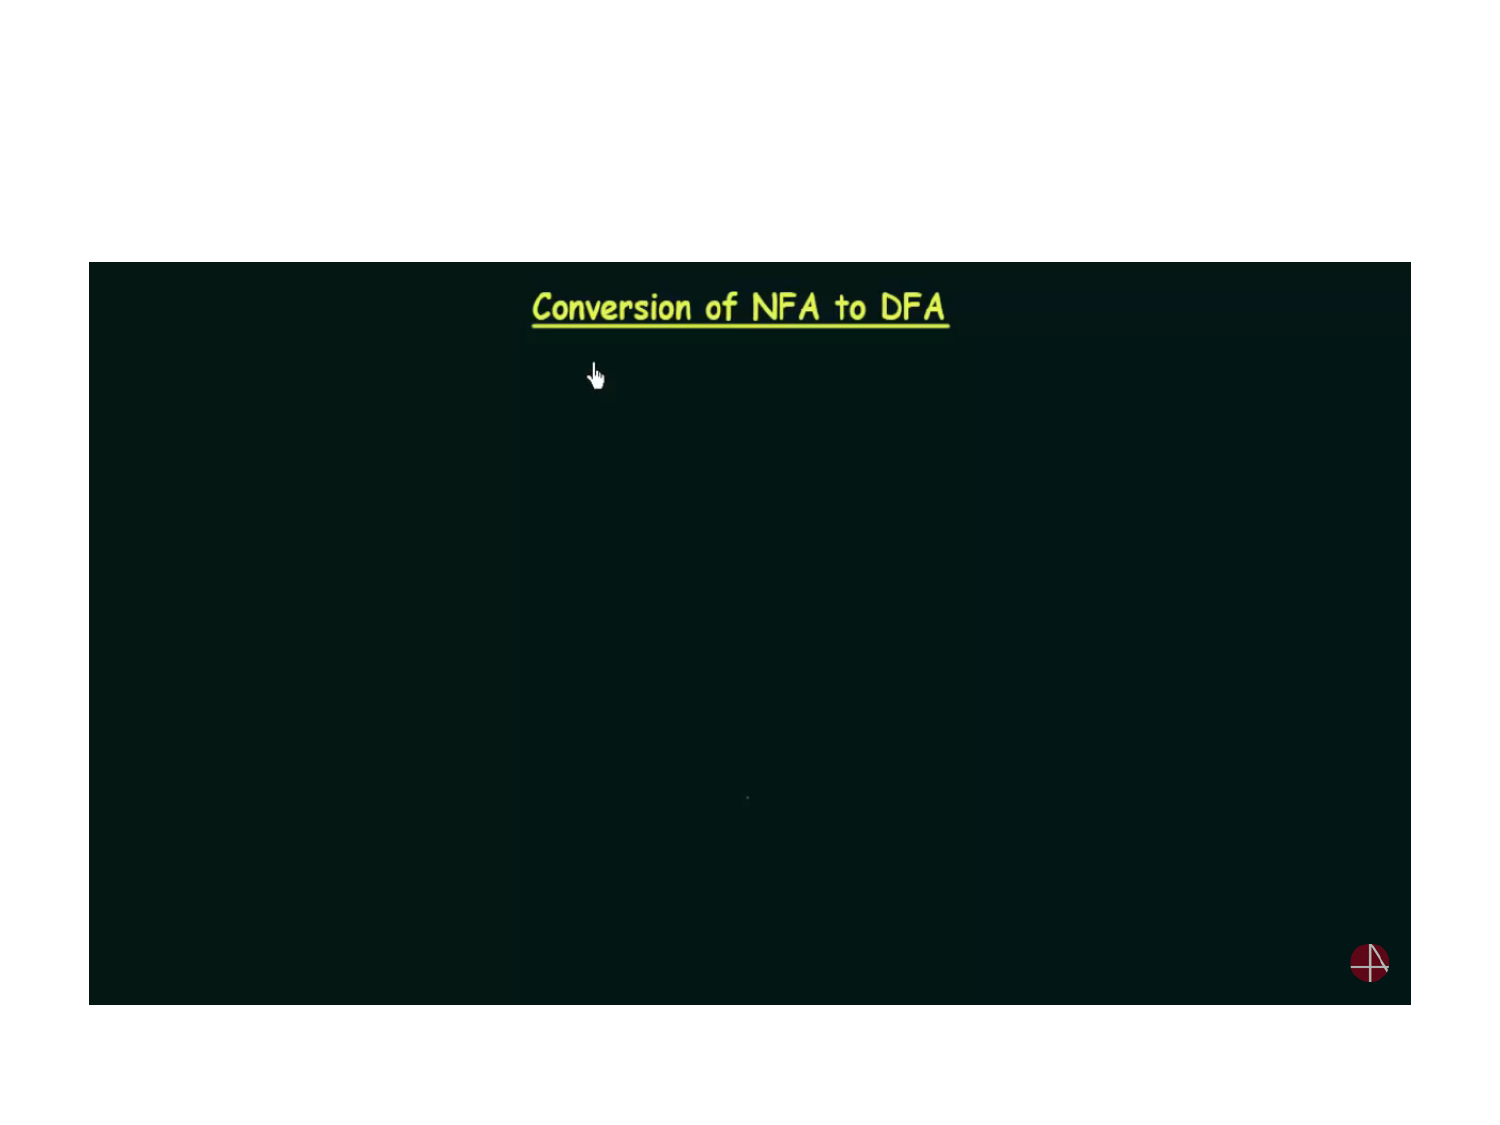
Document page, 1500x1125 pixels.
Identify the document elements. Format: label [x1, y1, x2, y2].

list [89, 262, 1411, 1006]
